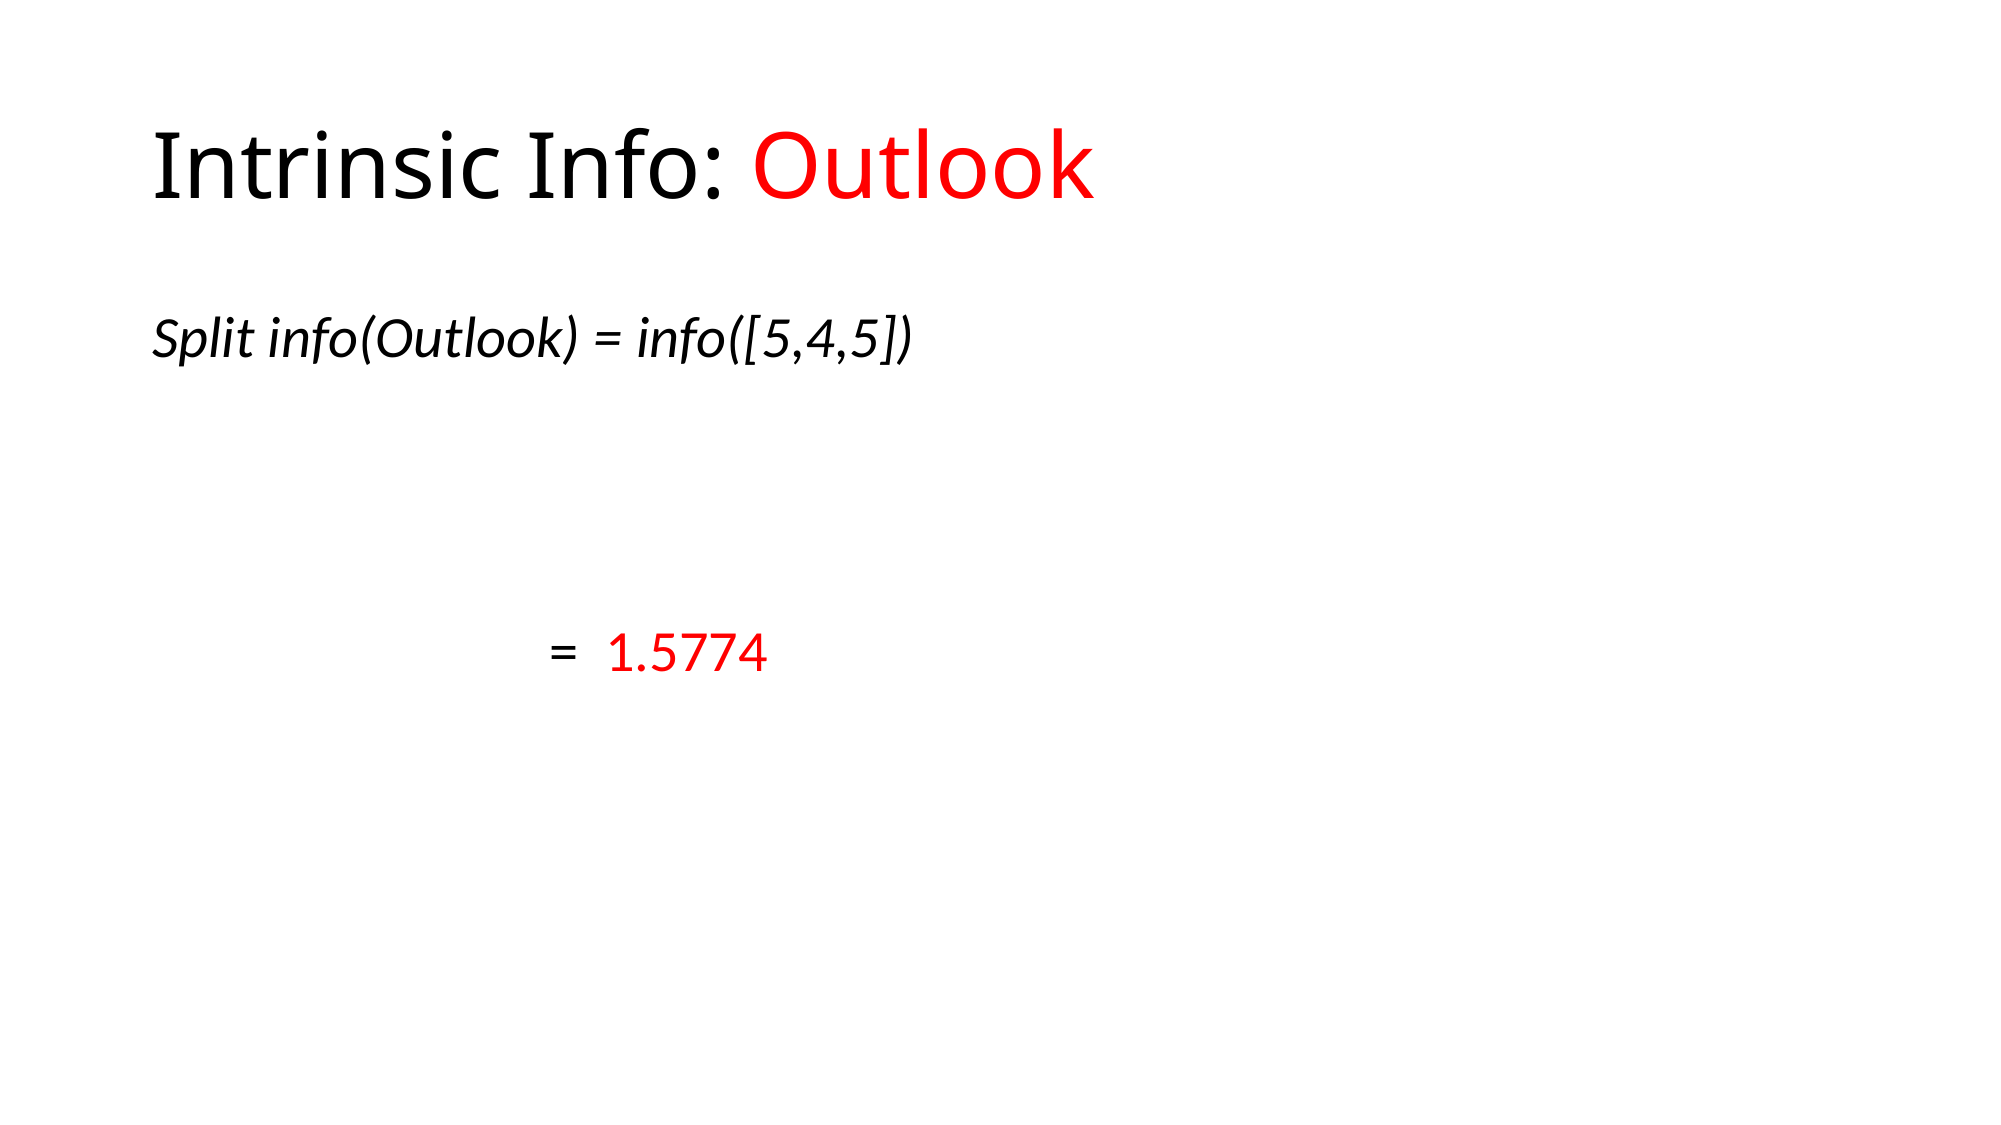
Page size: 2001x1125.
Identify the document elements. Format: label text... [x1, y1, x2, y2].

title Intrinsic Info: Outlook [137, 59, 1863, 278]
